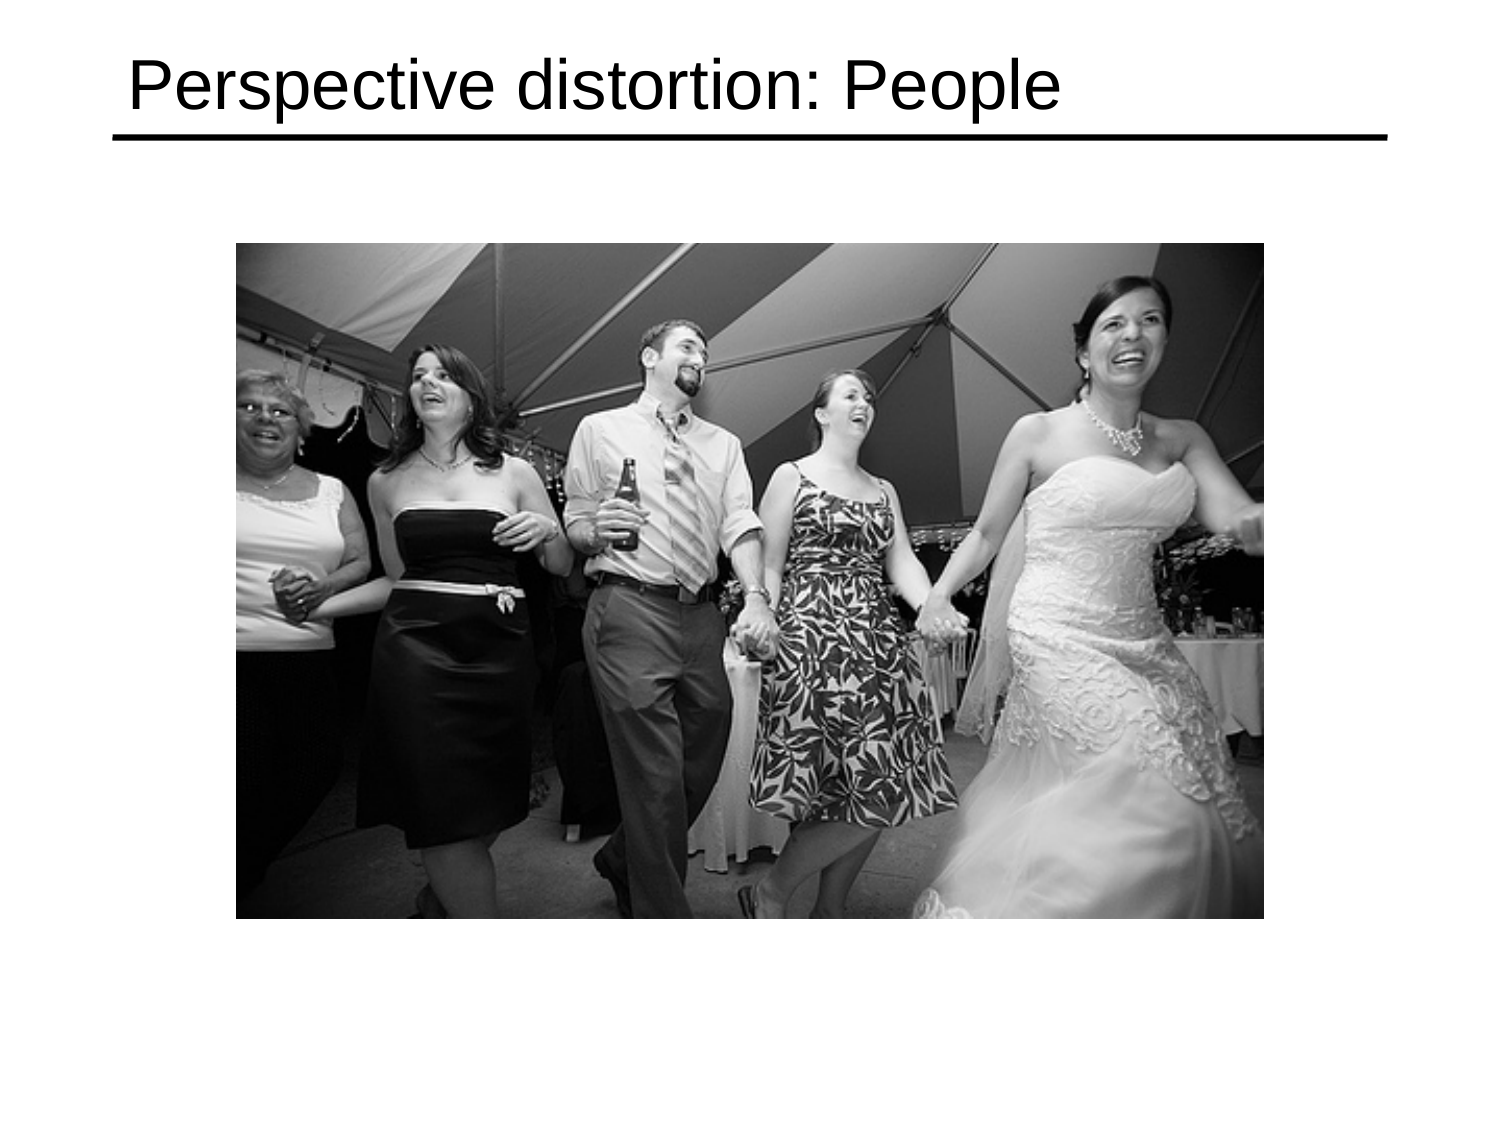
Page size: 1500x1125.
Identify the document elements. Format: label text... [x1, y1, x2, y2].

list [236, 243, 1264, 919]
title Perspective distortion: People [112, 12, 1388, 151]
